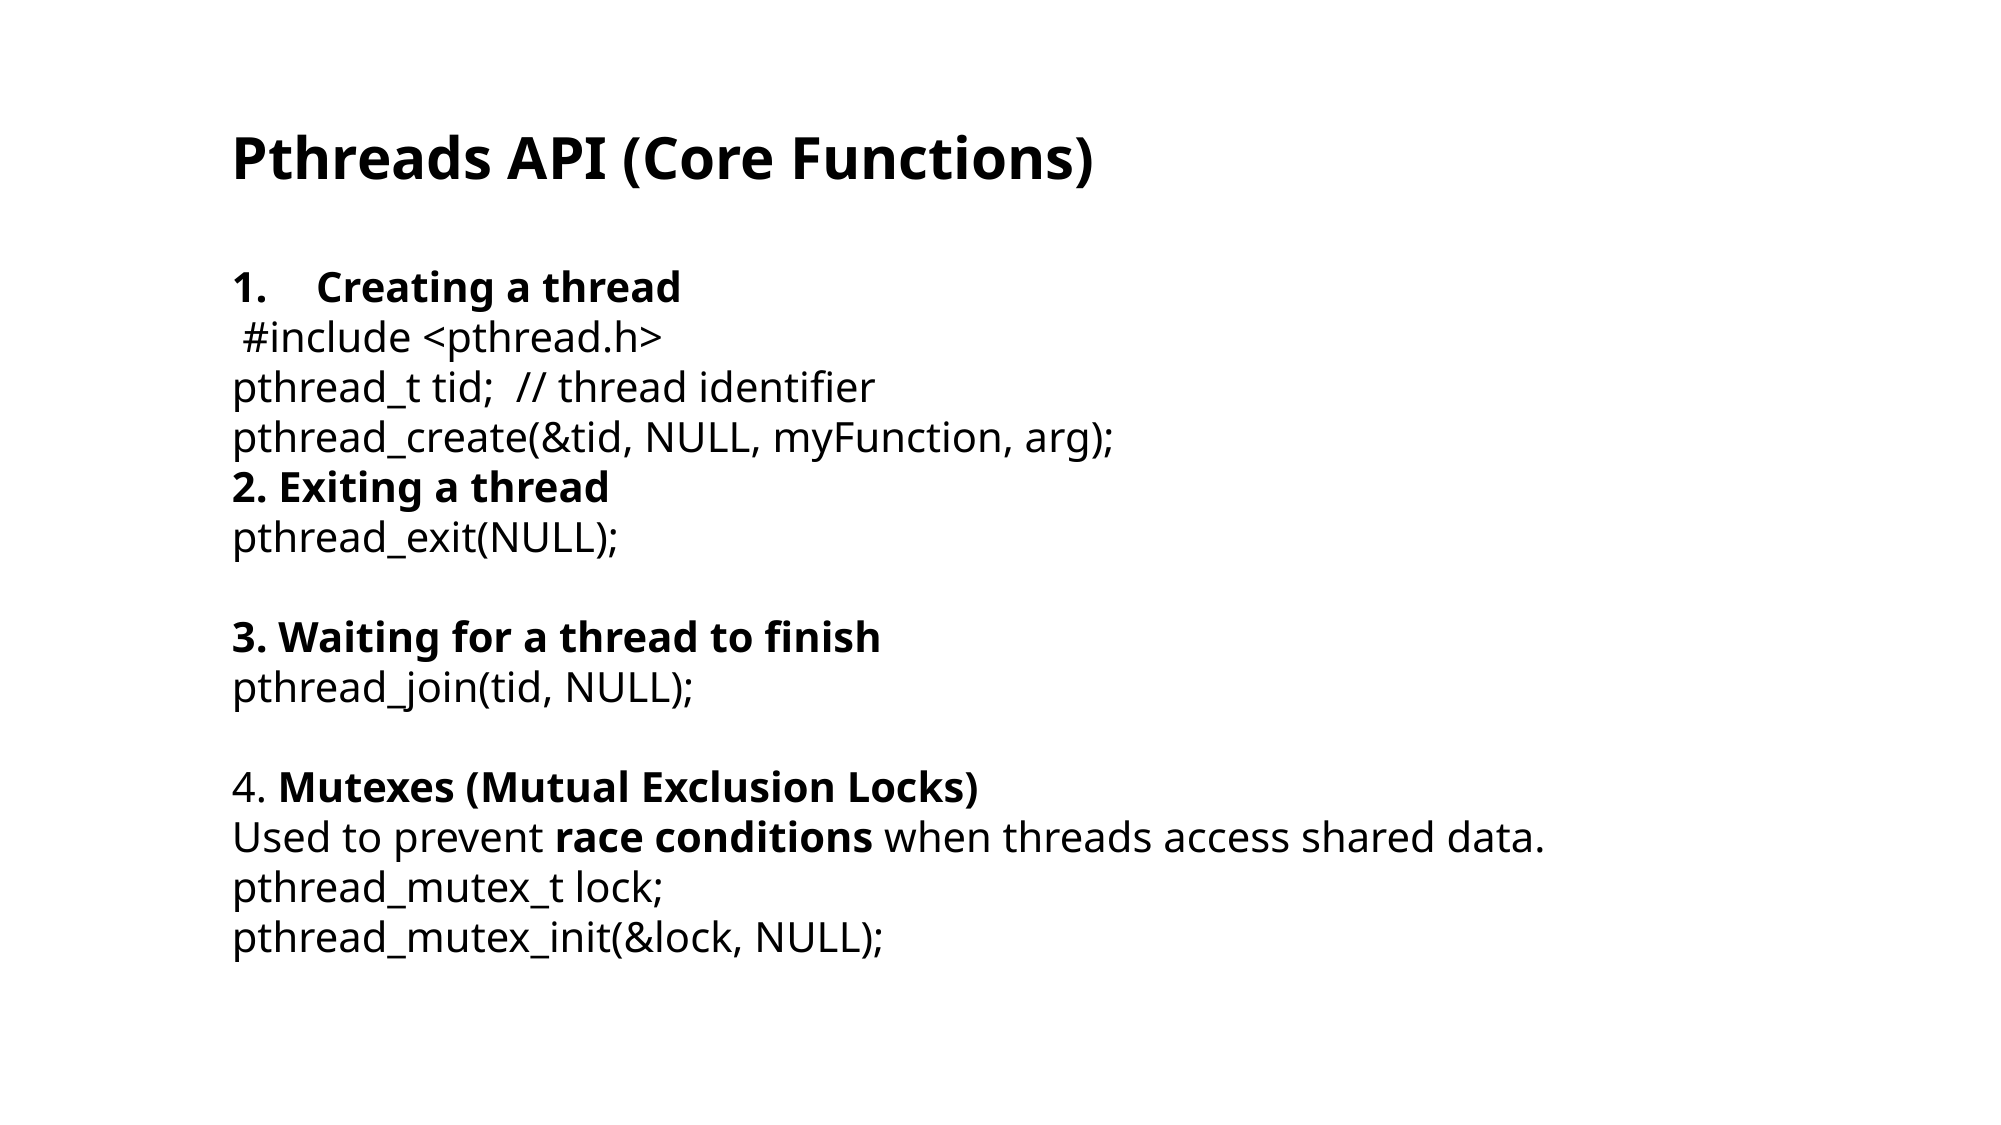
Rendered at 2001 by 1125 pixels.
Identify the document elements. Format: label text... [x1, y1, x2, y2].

text_box Pthreads API (Core Functions) Creating a thread #include <pthread.h> pthread_t tid; // thread identifier pthread_create(&tid, NULL, myFunction, arg); 2. Exiting a thread pthread_exit(NULL); 3. Waiting for a thread to finish pthread_join(tid, NULL); 4. Mutexes (Mutual Exclusion Locks) Used to prevent race conditions when threads access shared data. pthread_mutex_t lock; pthread_mutex_init(&lock, NULL); [217, 113, 2000, 1069]
